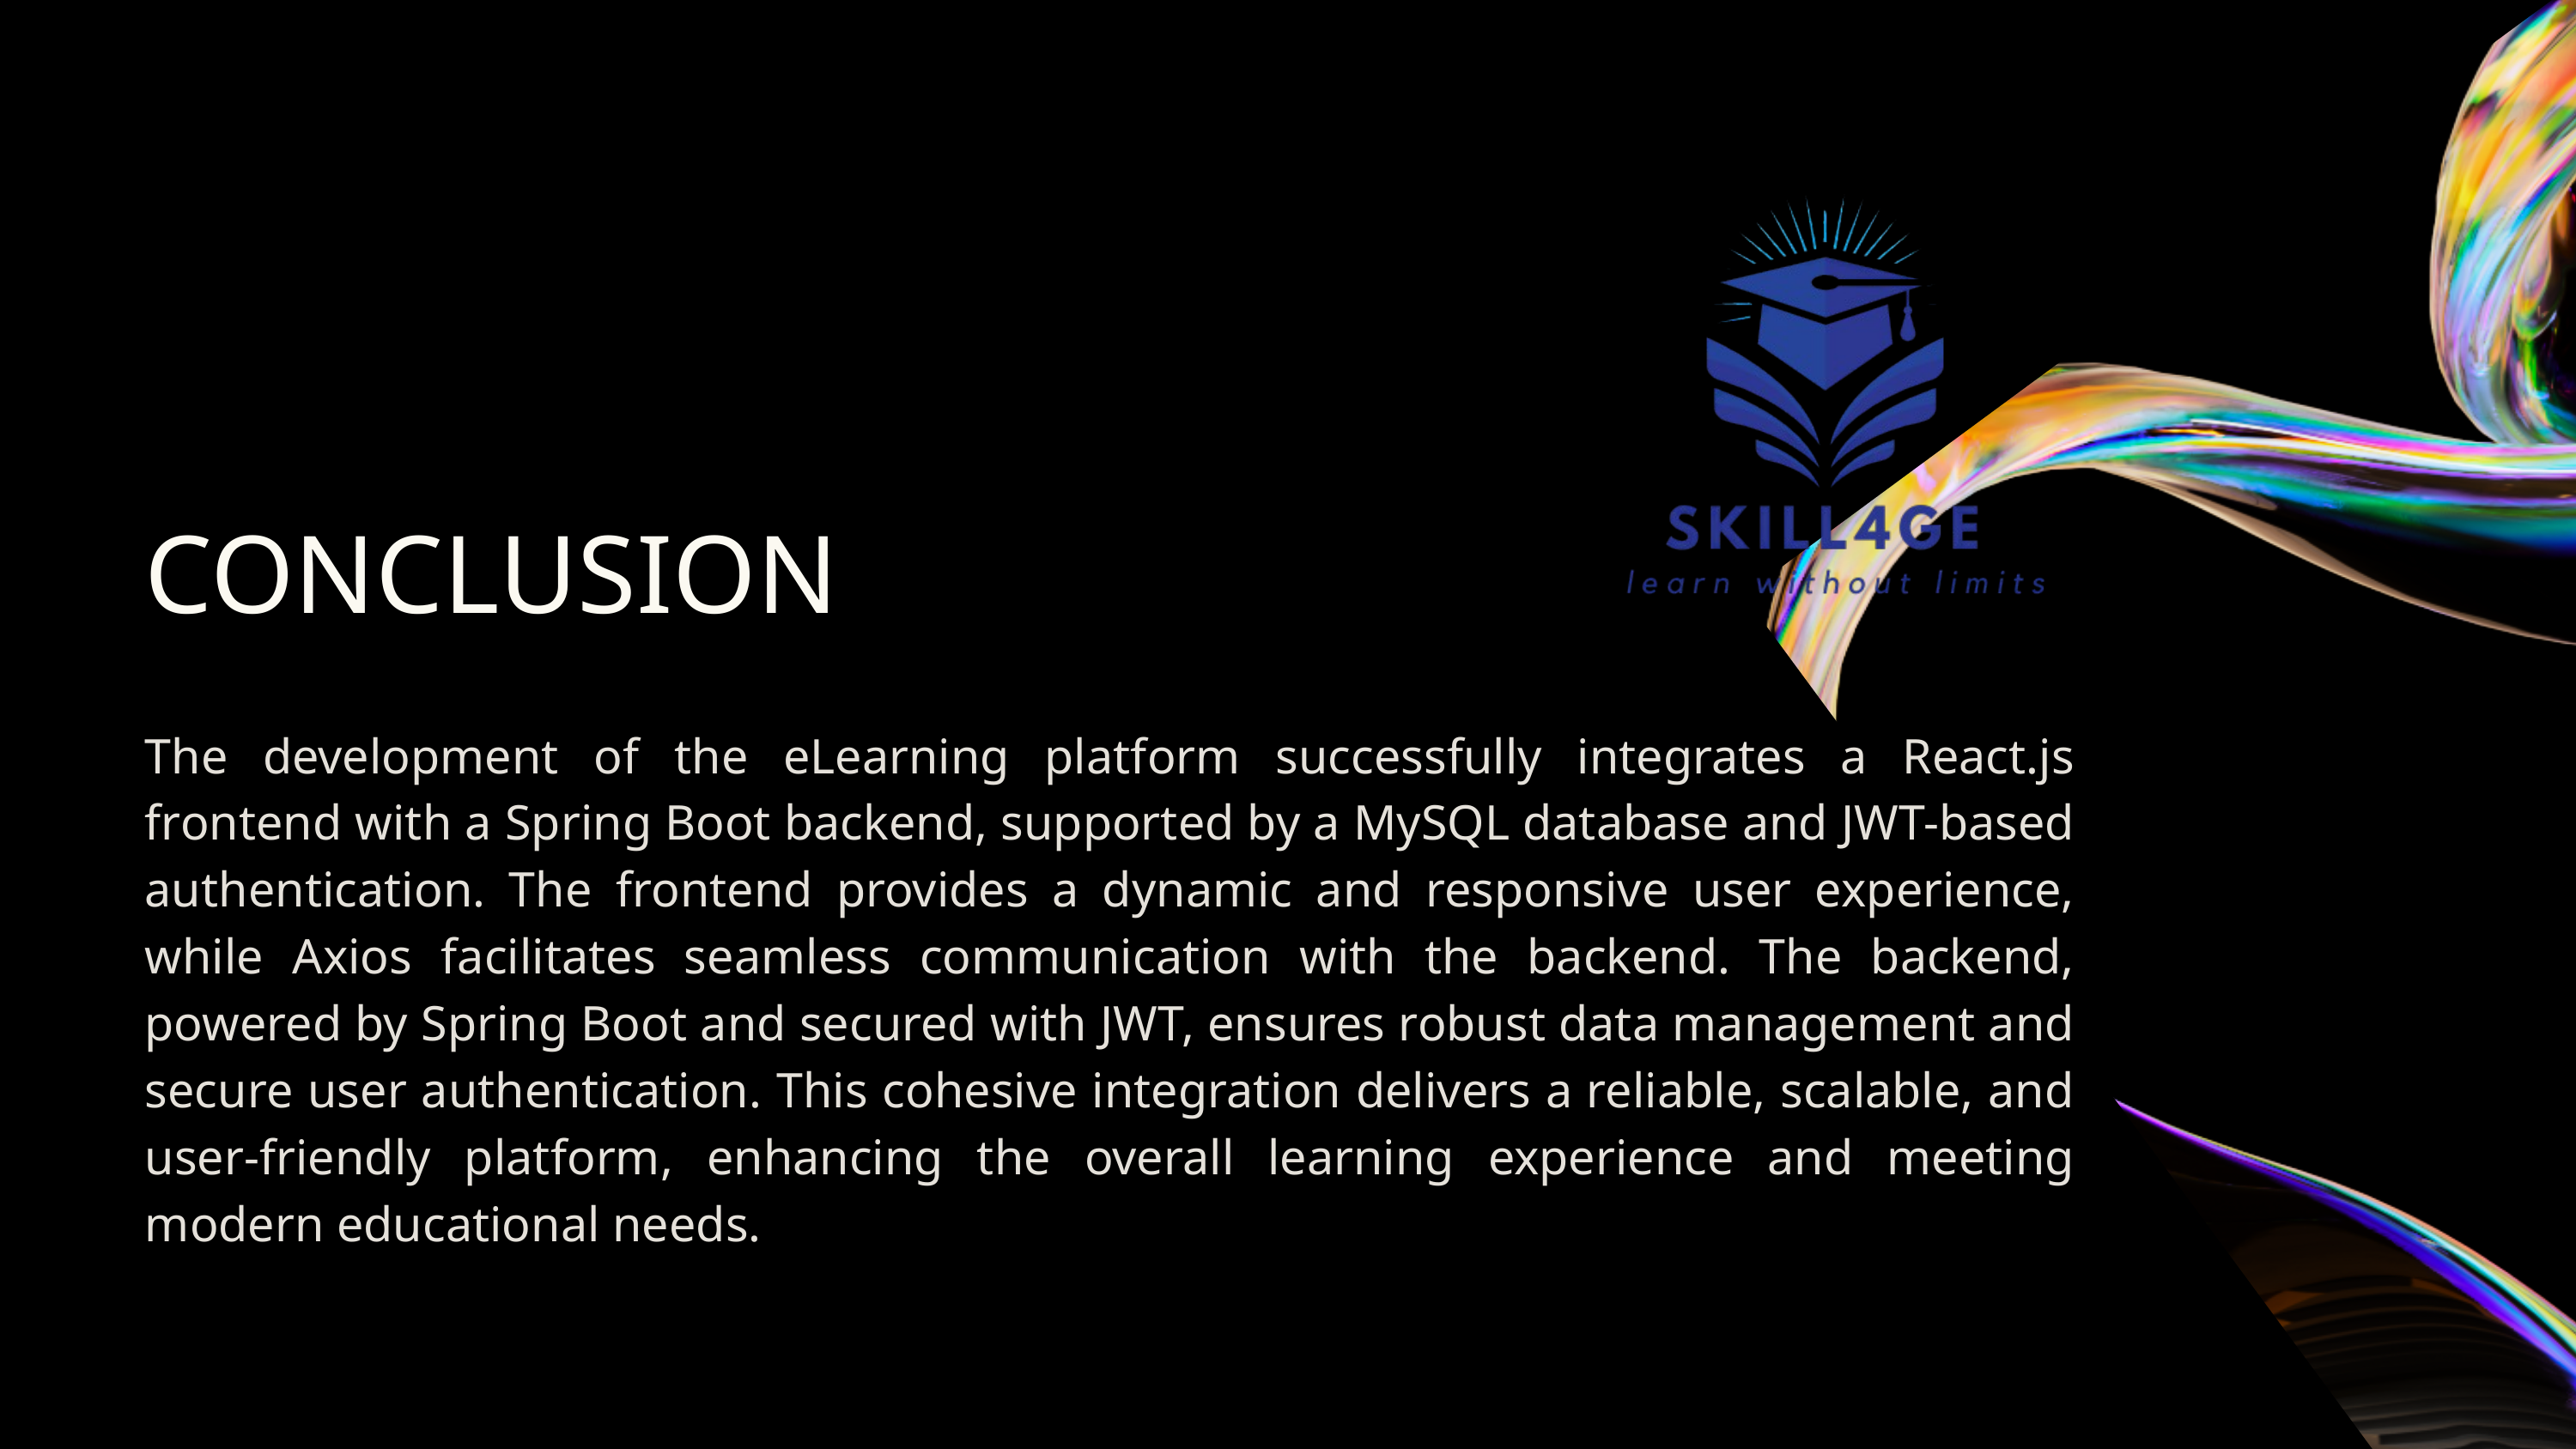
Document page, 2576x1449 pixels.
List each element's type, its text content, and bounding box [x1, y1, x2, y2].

text_box The development of the eLearning platform successfully integrates a React.js frontend with a Spring Boot backend, supported by a MySQL database and JWT-based authentication. The frontend provides a dynamic and responsive user experience, while Axios facilitates seamless communication with the backend. The backend, powered by Spring Boot and secured with JWT, ensures robust data management and secure user authentication. This cohesive integration delivers a reliable, scalable, and user-friendly platform, enhancing the overall learning experience and meeting modern educational needs. [144, 716, 2077, 1252]
text_box [1794, 0, 2576, 1449]
text_box CONCLUSION [144, 517, 891, 635]
text_box [1589, 144, 2077, 664]
